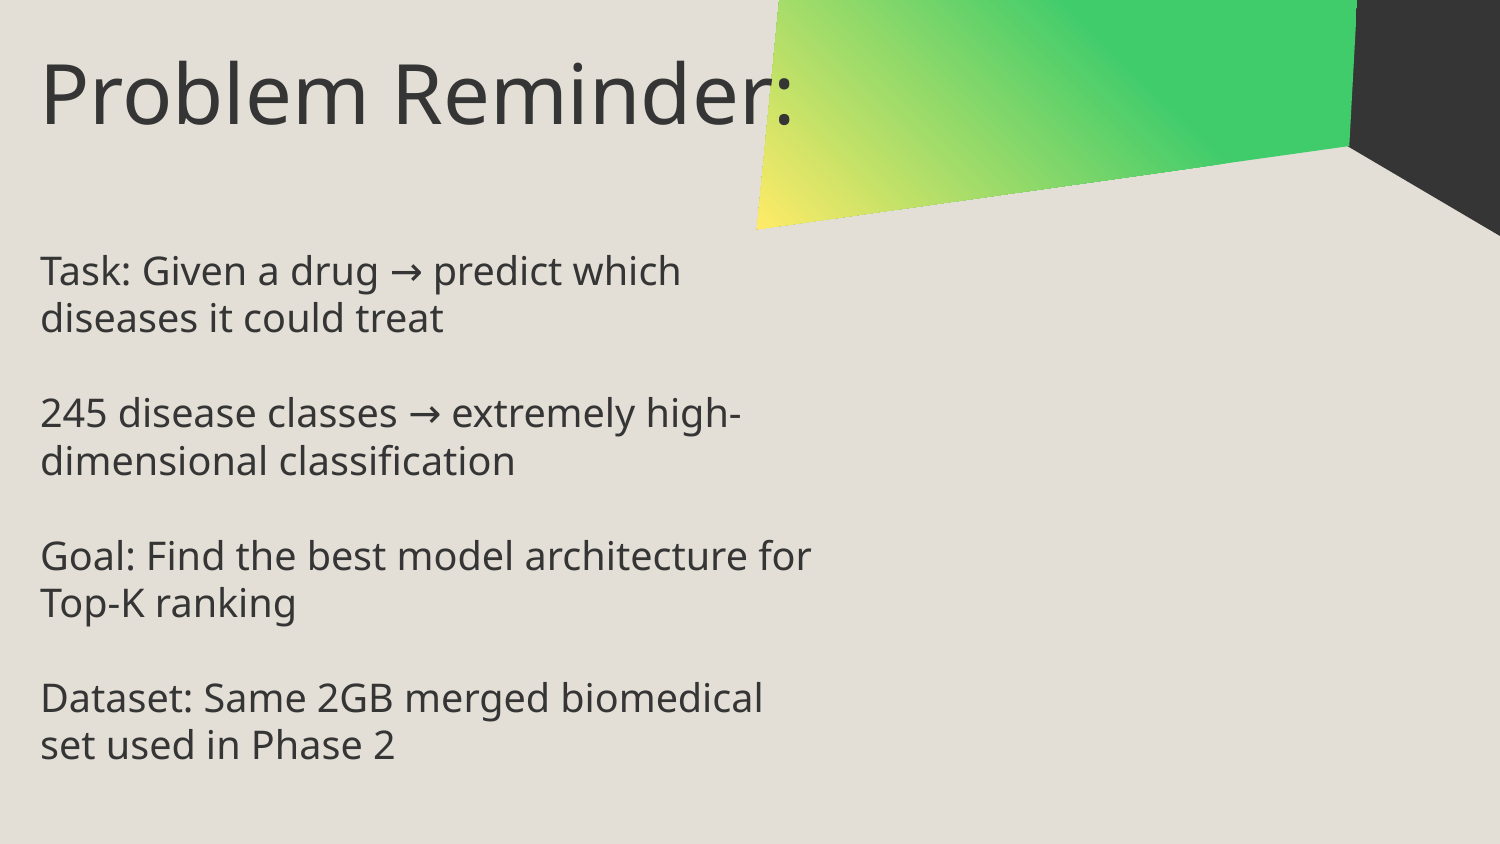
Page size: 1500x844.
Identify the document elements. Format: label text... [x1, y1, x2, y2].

title Problem Reminder: [24, 37, 981, 209]
text_box Task: Given a drug → predict which diseases it could treat 245 disease classes → extremely high-dimensional classification Goal: Find the best model architecture for Top-K ranking Dataset: Same 2GB merged biomedical set used in Phase 2 [25, 230, 829, 783]
